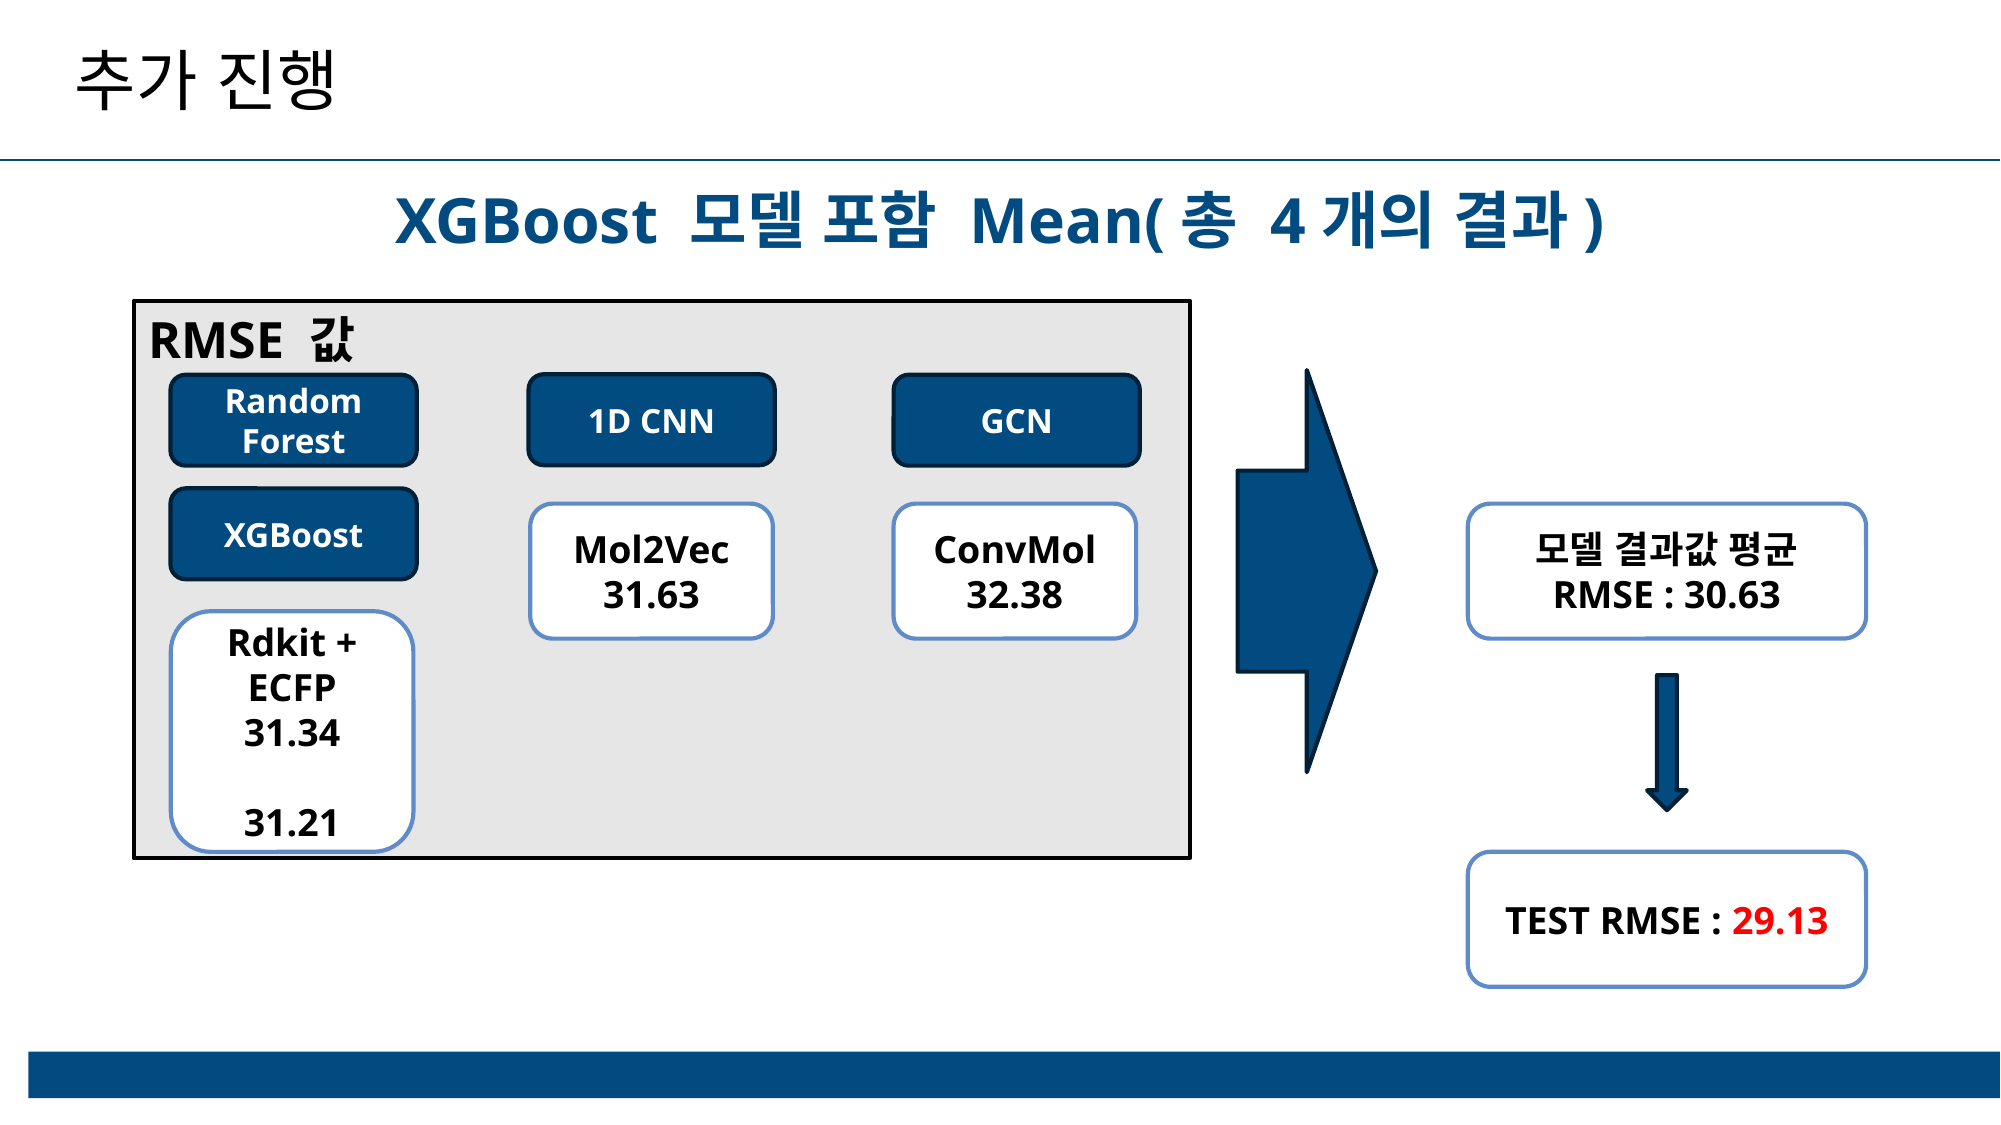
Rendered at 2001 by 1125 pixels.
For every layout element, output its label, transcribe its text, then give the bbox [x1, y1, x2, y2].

text_box XGBoost 모델 포함 Mean(총 4개의 결과) [229, 173, 1771, 264]
text_box 추가 진행 [59, 31, 679, 126]
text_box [133, 300, 1867, 859]
text_box [72, 273, 1928, 329]
picture [1576, 1052, 2000, 1094]
text_box TEST RMSE : 29.13 [1465, 868, 1869, 989]
